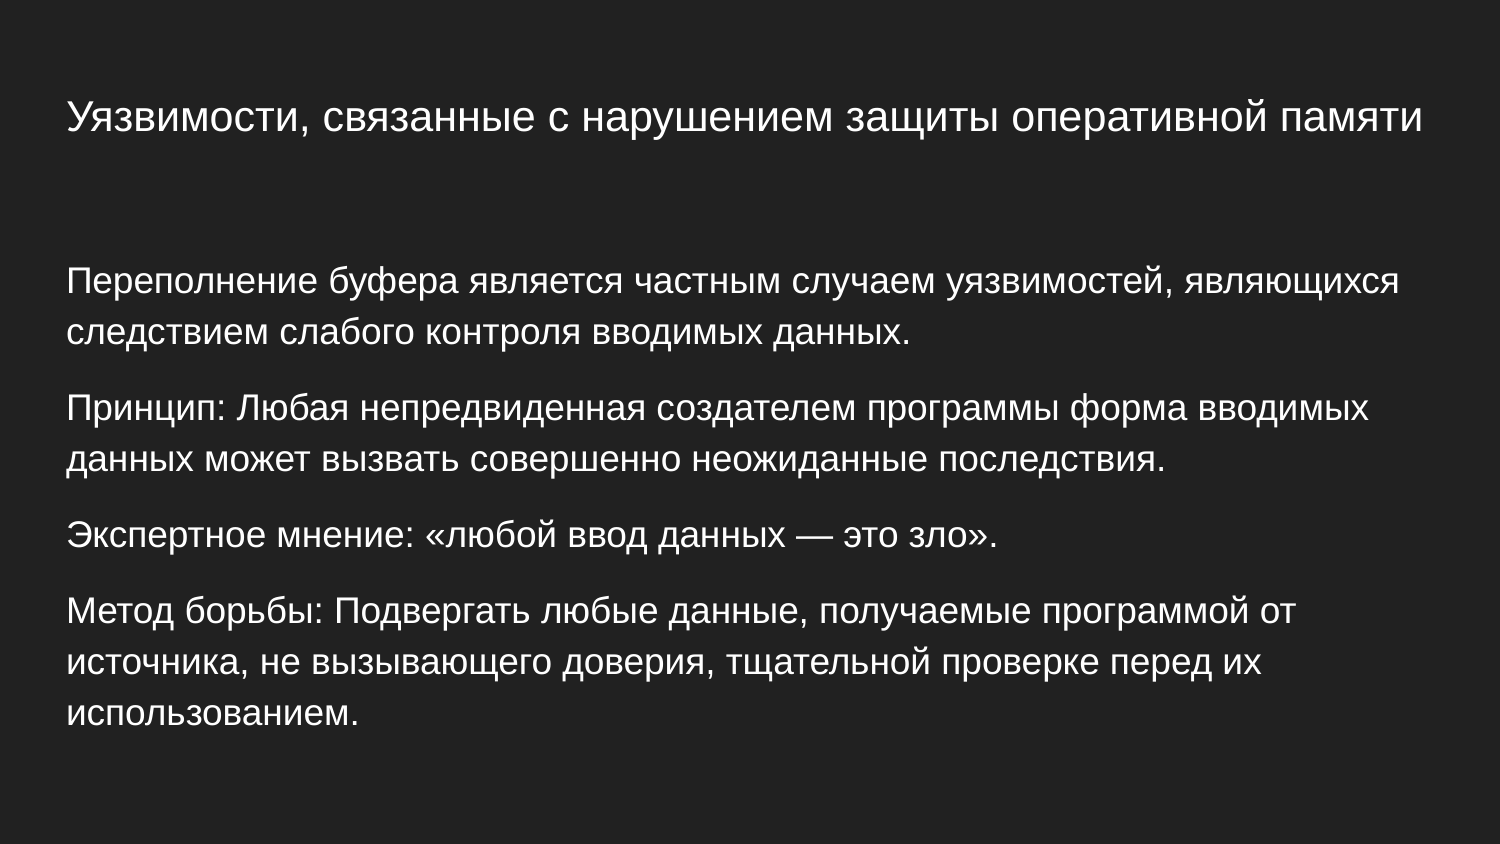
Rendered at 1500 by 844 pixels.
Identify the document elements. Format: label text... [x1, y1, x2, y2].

list Переполнение буфера является частным случаем уязвимостей, являющихся следствием слабого контроля вводимых данных. Принцип: Любая непредвиденная создателем программы форма вводимых данных может вызвать совершенно неожиданные последствия. Экспертное мнение: «любой ввод данных — это зло». Метод борьбы: Подвергать любые данные, получаемые программой от источника, не вызывающего доверия, тщательной проверке перед их использованием. [51, 235, 1449, 750]
title Уязвимости, связанные с нарушением защиты оперативной памяти [51, 72, 1449, 167]
